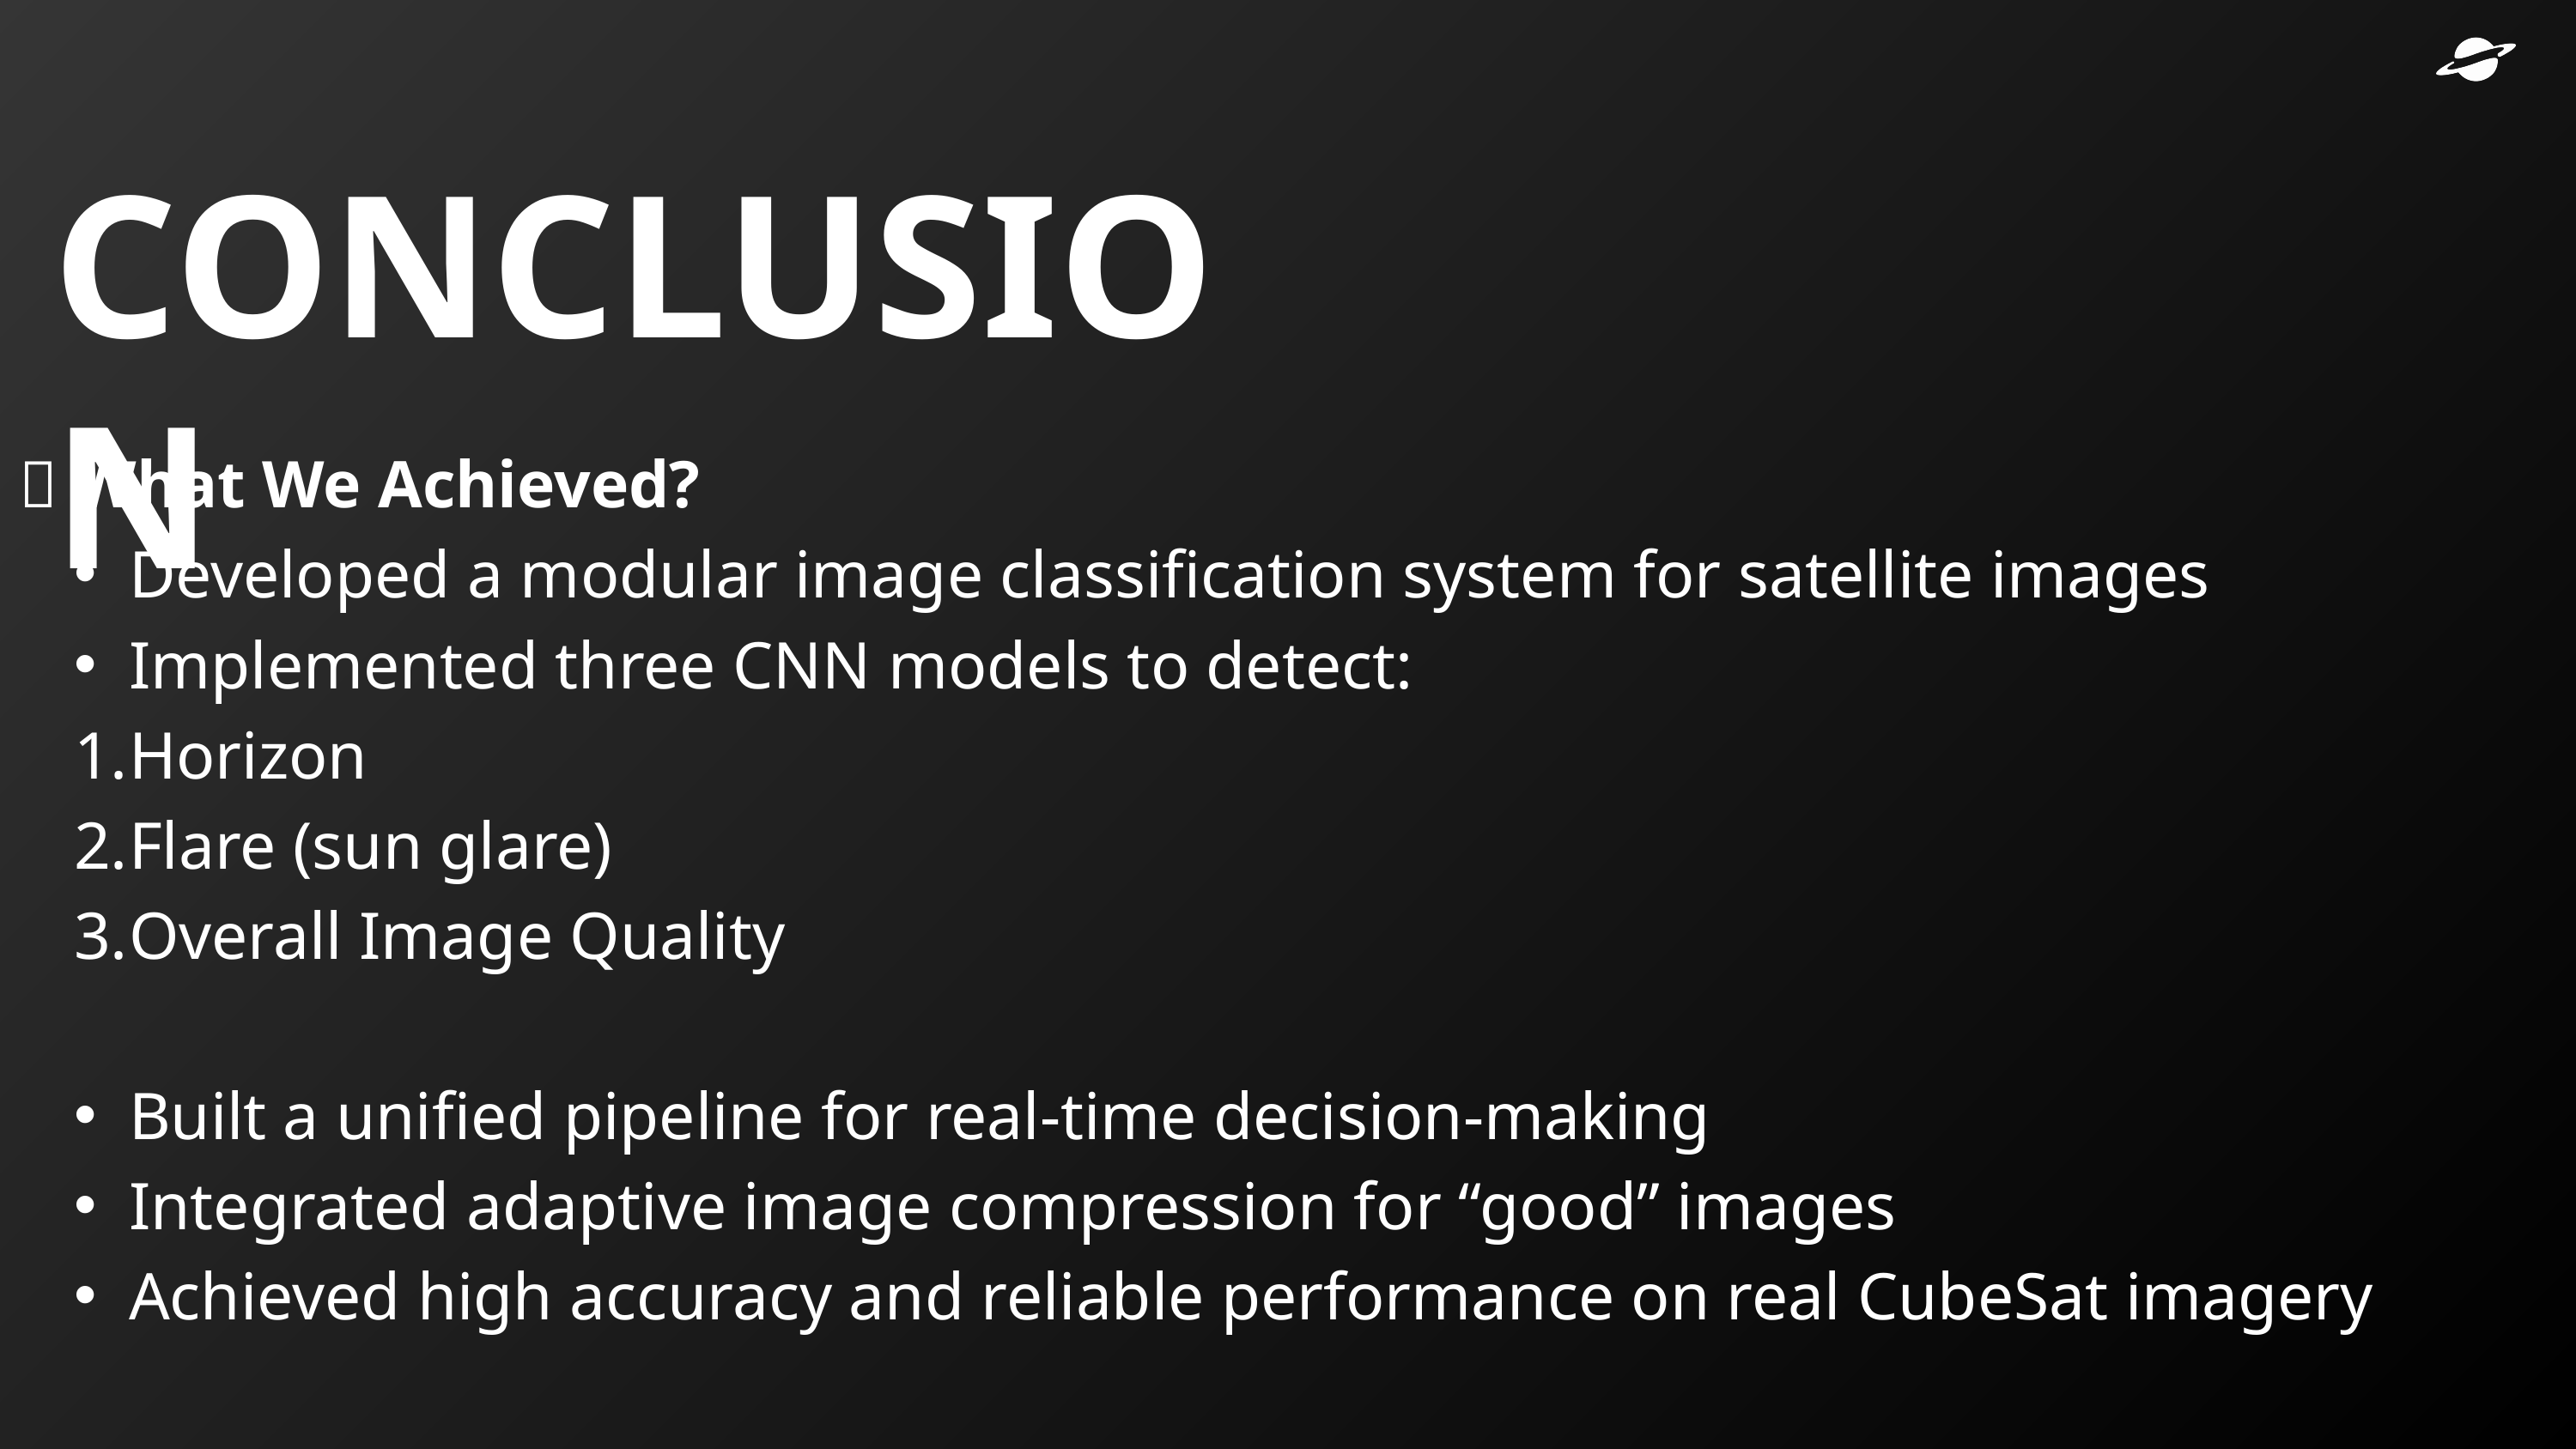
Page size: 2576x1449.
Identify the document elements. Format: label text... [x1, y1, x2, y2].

text_box 🎯 What We Achieved? Developed a modular image classification system for satellite images Implemented three CNN models to detect: Horizon Flare (sun glare) Overall Image Quality Built a unified pipeline for real-time decision-making Integrated adaptive image compression for “good” images Achieved high accuracy and reliable performance on real CubeSat imagery [19, 430, 2436, 1333]
text_box CONCLUSION [52, 147, 1217, 430]
text_box [2435, 35, 2516, 83]
